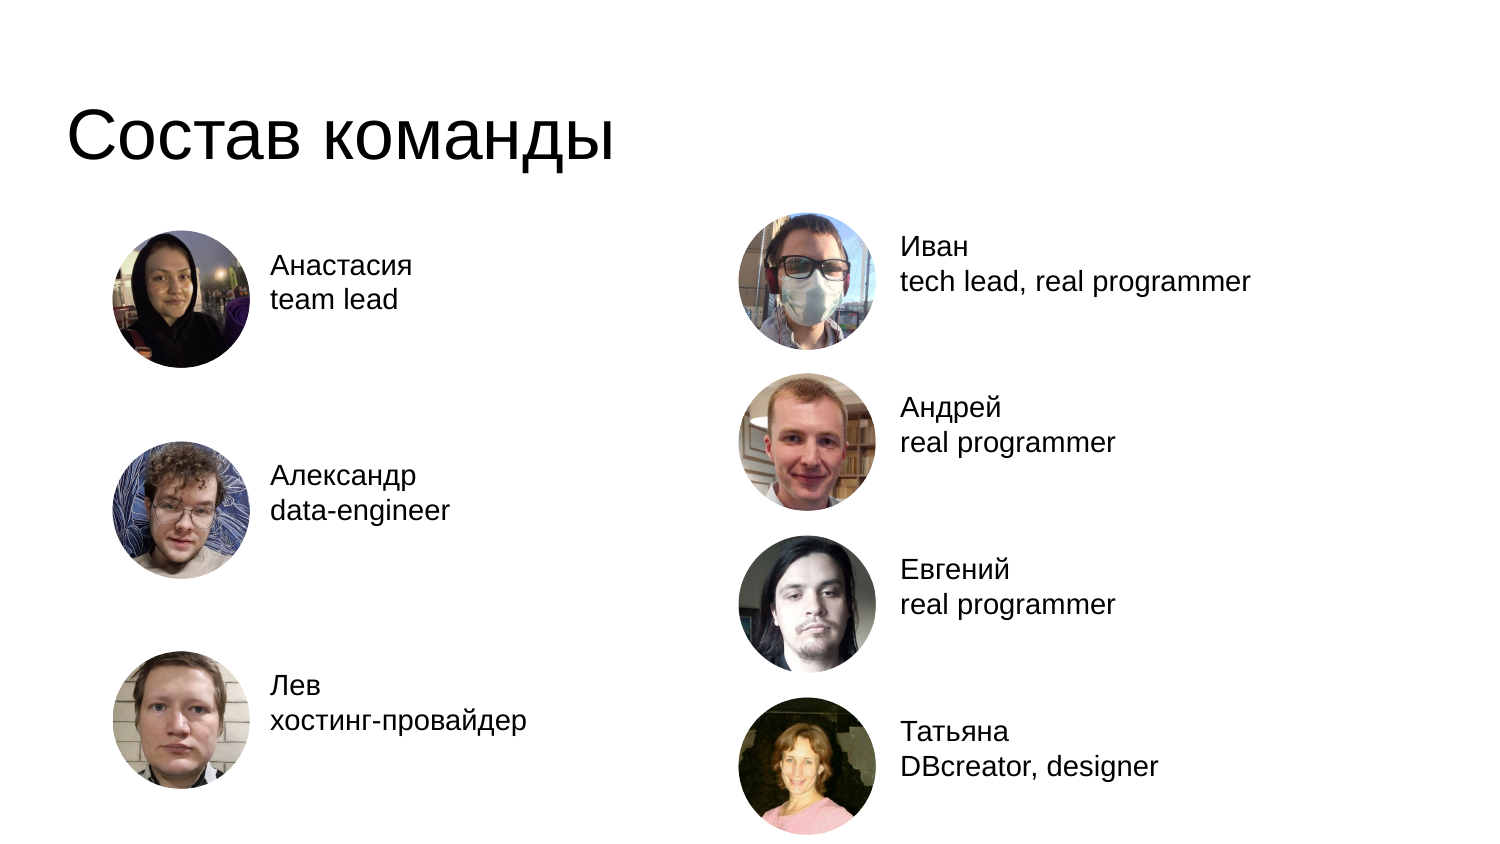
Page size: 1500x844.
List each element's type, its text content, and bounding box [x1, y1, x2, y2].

picture [112, 440, 251, 579]
picture [737, 696, 876, 835]
picture [112, 230, 251, 369]
picture [737, 211, 876, 350]
text_box Иван tech lead, real programmer [885, 212, 1378, 312]
picture [737, 373, 876, 512]
text_box Александр data-engineer [255, 441, 748, 542]
text_box Евгений real programmer [885, 535, 1378, 636]
text_box Лев хостинг-провайдер [255, 651, 748, 752]
picture [737, 535, 876, 673]
text_box Анастасия team lead [255, 230, 732, 331]
text_box Татьяна DBcreator, designer [885, 697, 1378, 798]
picture [112, 651, 251, 789]
text_box Андрей real programmer [885, 373, 1378, 474]
title Состав команды [51, 72, 1449, 189]
